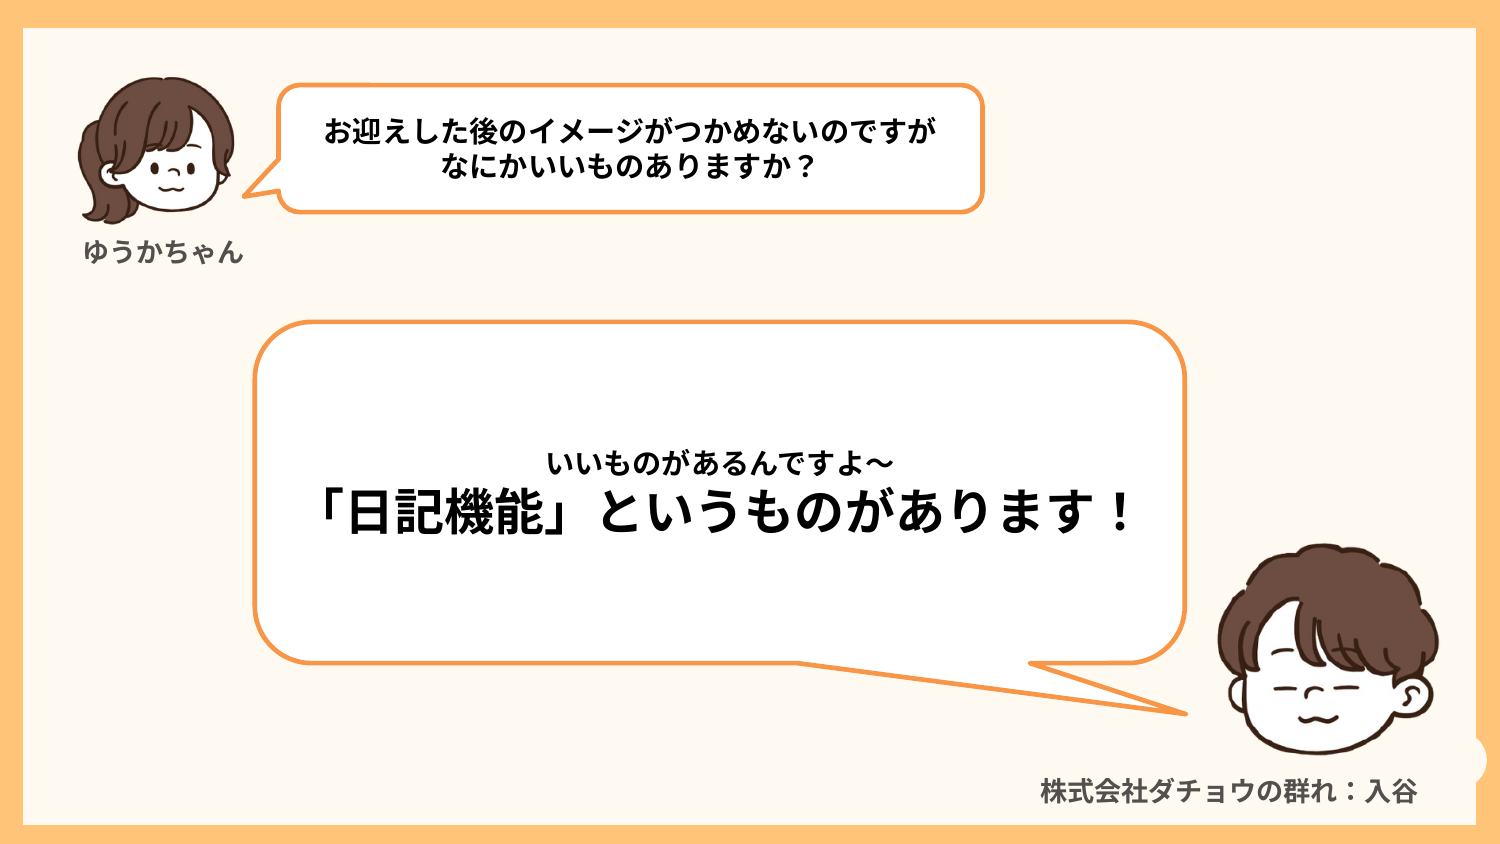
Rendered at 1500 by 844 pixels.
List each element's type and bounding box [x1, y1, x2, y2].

text_box [982, 716, 1488, 789]
text_box [0, 0, 1500, 844]
picture [1204, 518, 1448, 766]
picture [70, 62, 240, 233]
